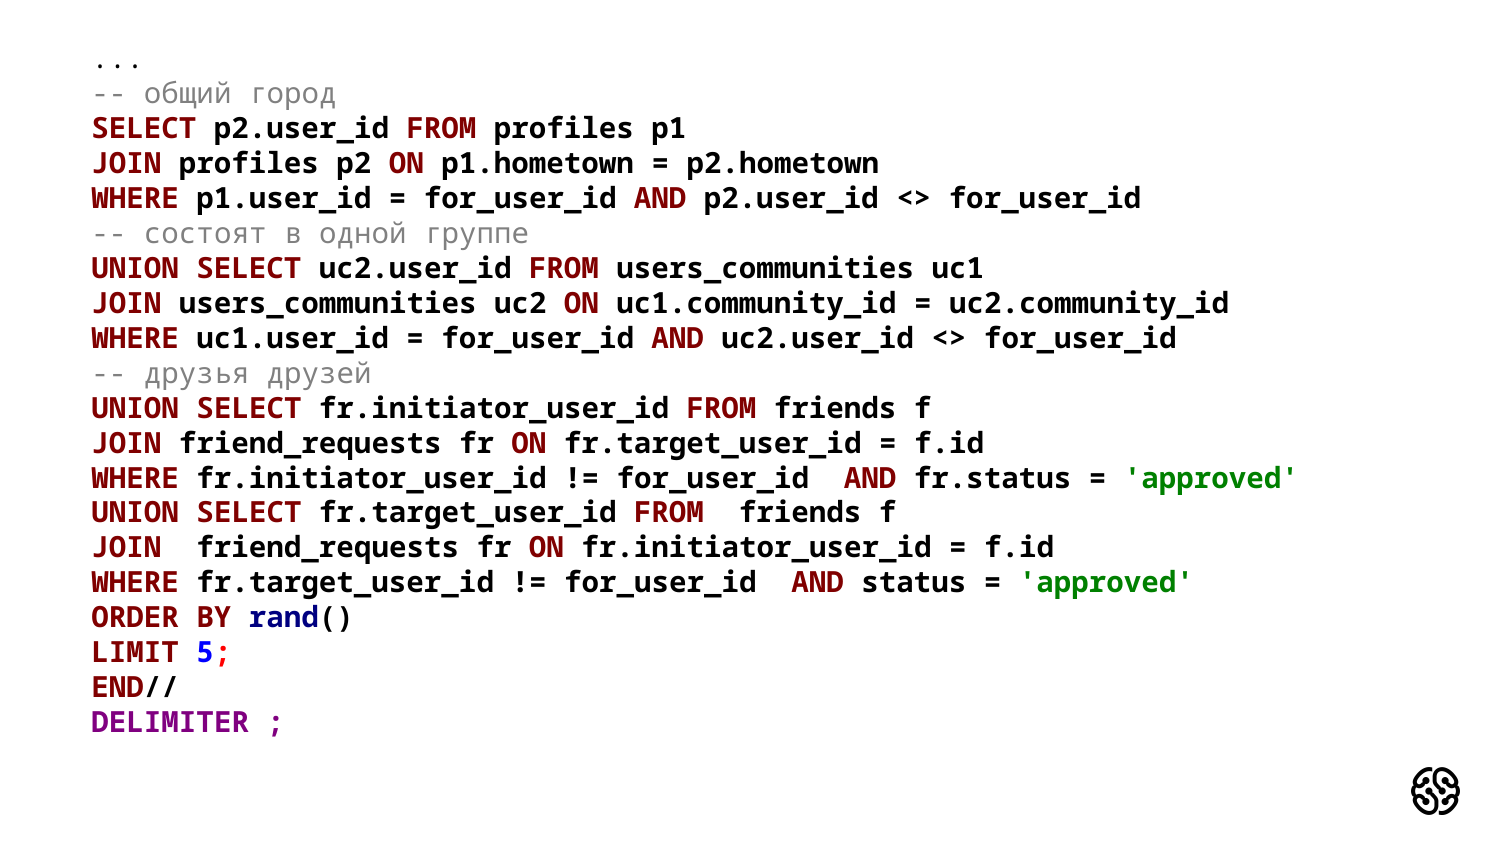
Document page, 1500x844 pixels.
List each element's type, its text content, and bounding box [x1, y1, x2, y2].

text_box ... -- общий город SELECT p2.user_id FROM profiles p1 JOIN profiles p2 ON p1.hometown = p2.hometown WHERE p1.user_id = for_user_id AND p2.user_id <> for_user_id -- состоят в одной группе UNION SELECT uc2.user_id FROM users_communities uc1 JOIN users_communities uc2 ON uc1.community_id = uc2.community_id WHERE uc1.user_id = for_user_id AND uc2.user_id <> for_user_id -- друзья друзей UNION SELECT fr.initiator_user_id FROM friends f JOIN friend_requests fr ON fr.target_user_id = f.id WHERE fr.initiator_user_id != for_user_id AND fr.status = 'approved' UNION SELECT fr.target_user_id FROM friends f JOIN friend_requests fr ON fr.initiator_user_id = f.id WHERE fr.target_user_id != for_user_id AND status = 'approved' ORDER BY rand() LIMIT 5; END// DELIMITER ; [76, 31, 1500, 754]
picture [1411, 767, 1460, 815]
